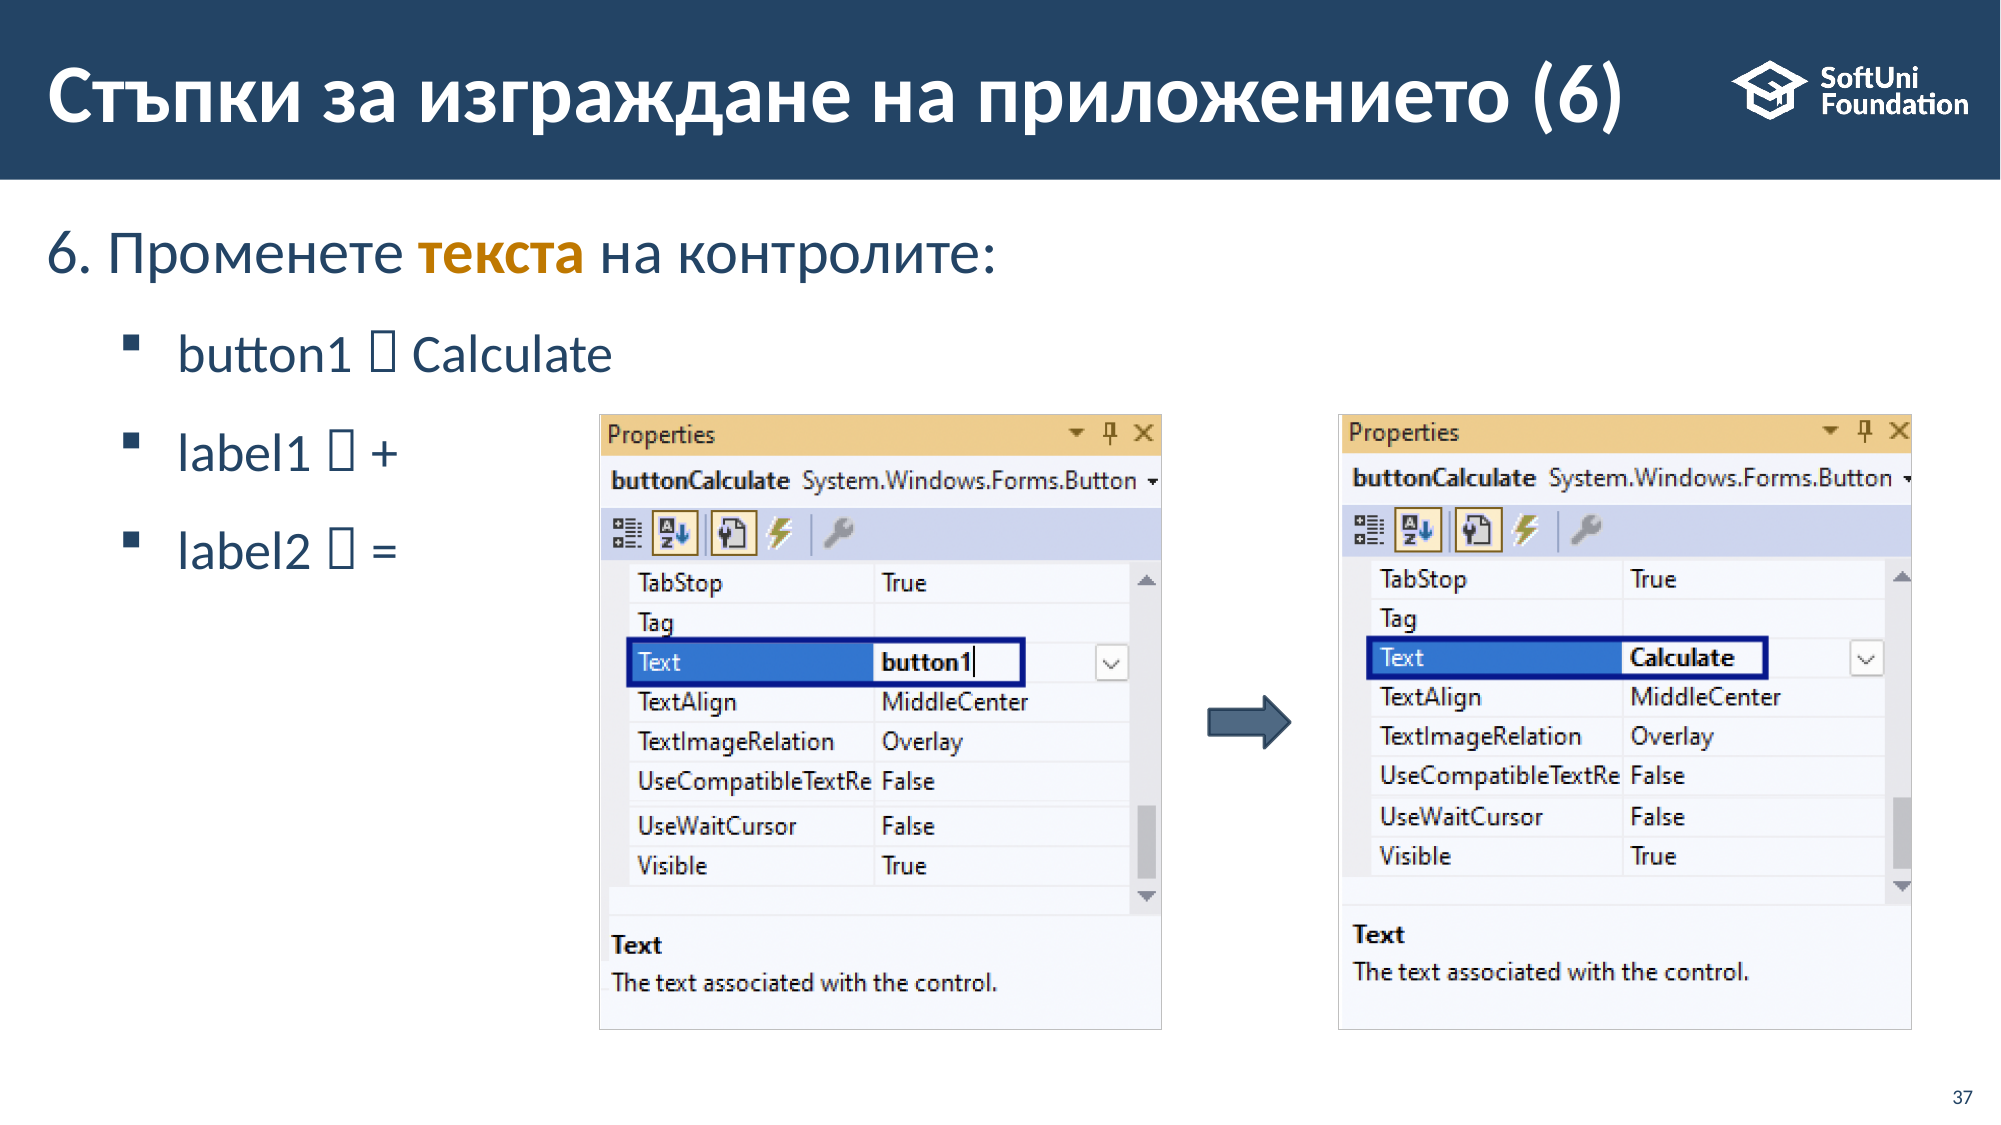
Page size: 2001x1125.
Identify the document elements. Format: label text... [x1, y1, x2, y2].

list 6. Променете текста на контролите: button1  Calculate label1  + label2  = [28, 201, 1967, 1109]
slide_number 37 [1927, 1067, 1989, 1117]
picture [599, 414, 1162, 1030]
text_box [1206, 694, 1293, 751]
title Стъпки за изграждане на приложението (6) [31, 16, 1716, 162]
picture [1731, 60, 1968, 120]
picture [1338, 414, 1912, 1030]
